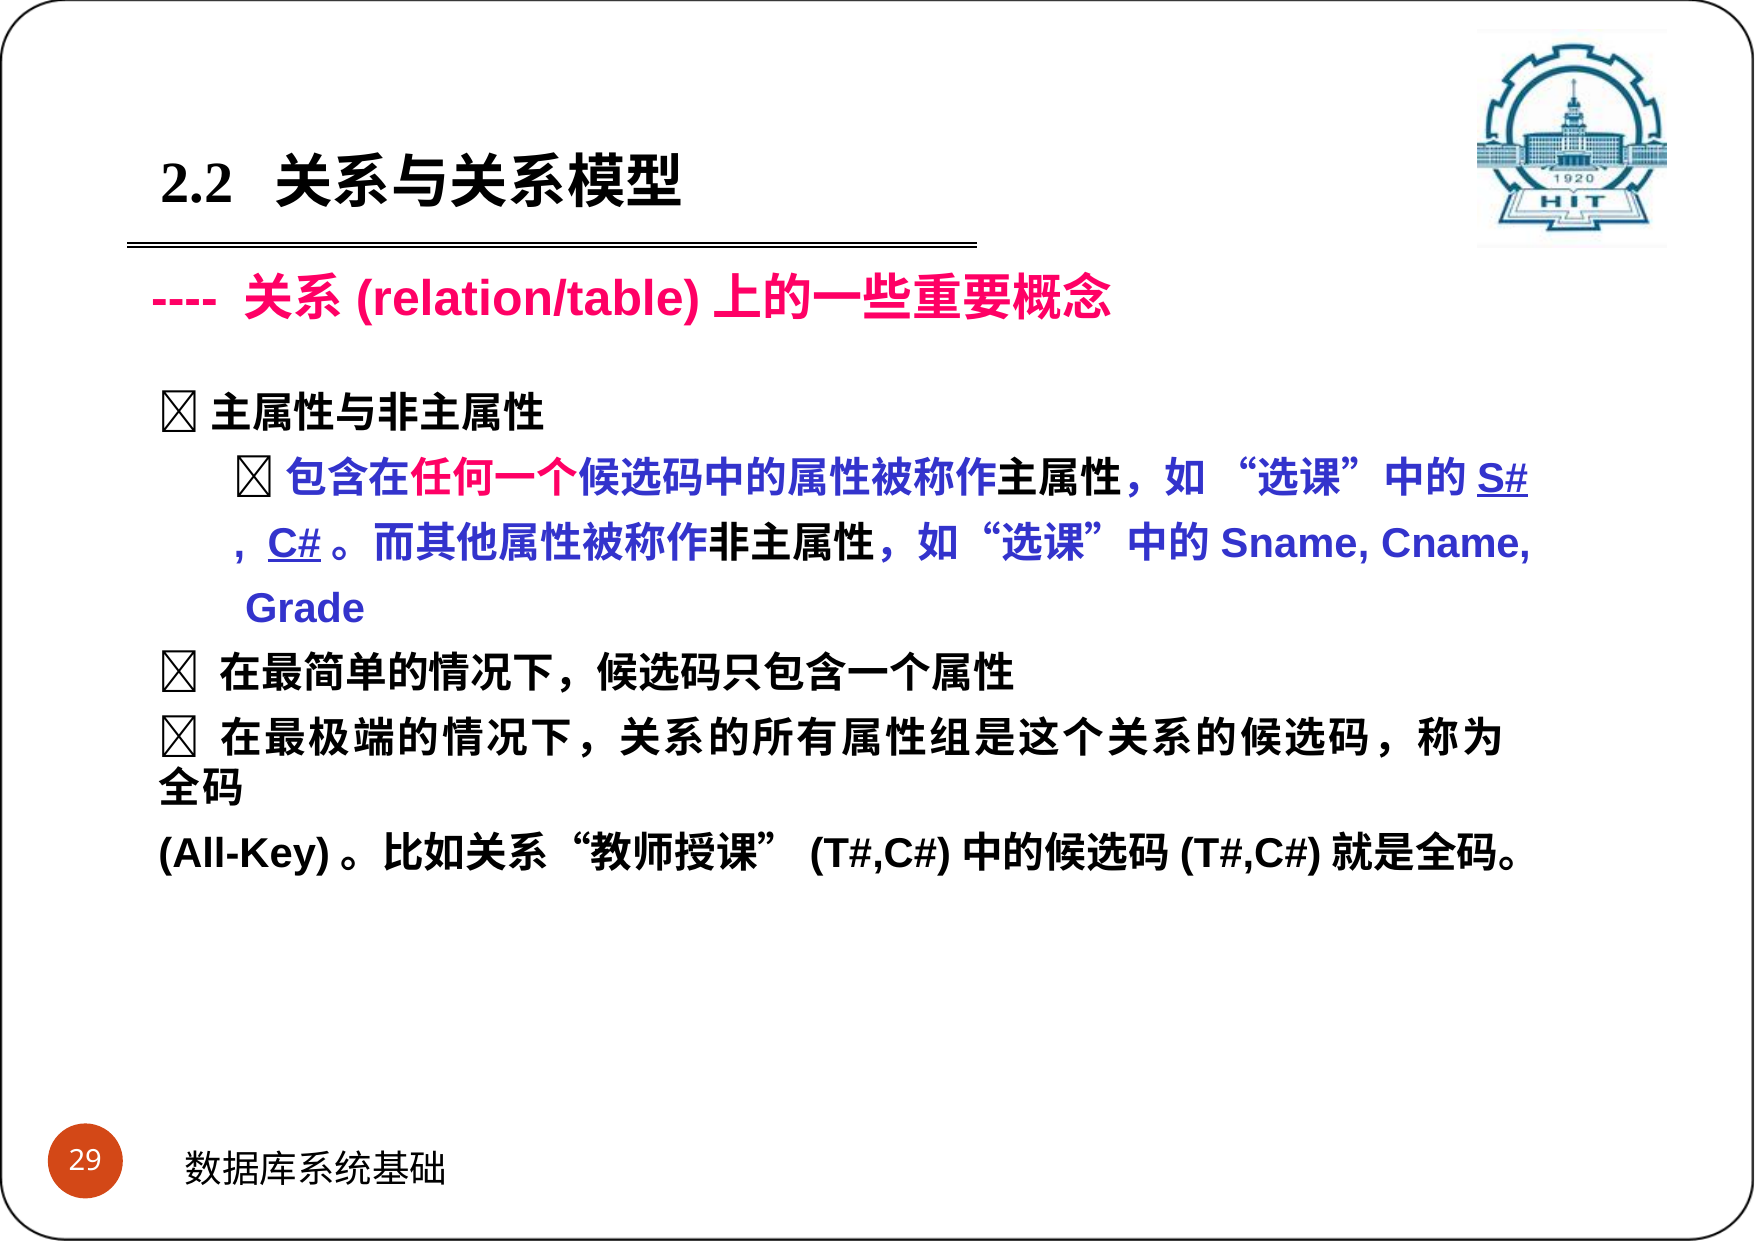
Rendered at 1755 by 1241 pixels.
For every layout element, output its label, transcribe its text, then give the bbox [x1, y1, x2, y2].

picture [0, 0, 1755, 1241]
text_box 2.2 关系与关系模型 ---- 关系(relation/table)上的一些重要概念 主属性与非主属性 包含在任何一个候选码中的属性被称作主属性，如 “选课”中的S# , C#。而其他属性被称作非主属性，如“选课”中的Sname, Cname, Grade  在最简单的情况下，候选码只包含一个属性  在最极端的情况下，关系的所有属性组是这个关系的候选码，称为全码 (All-Key)。比如关系“教师授课”(T#,C#)中的候选码(T#,C#)就是全码。 [149, 143, 1582, 876]
